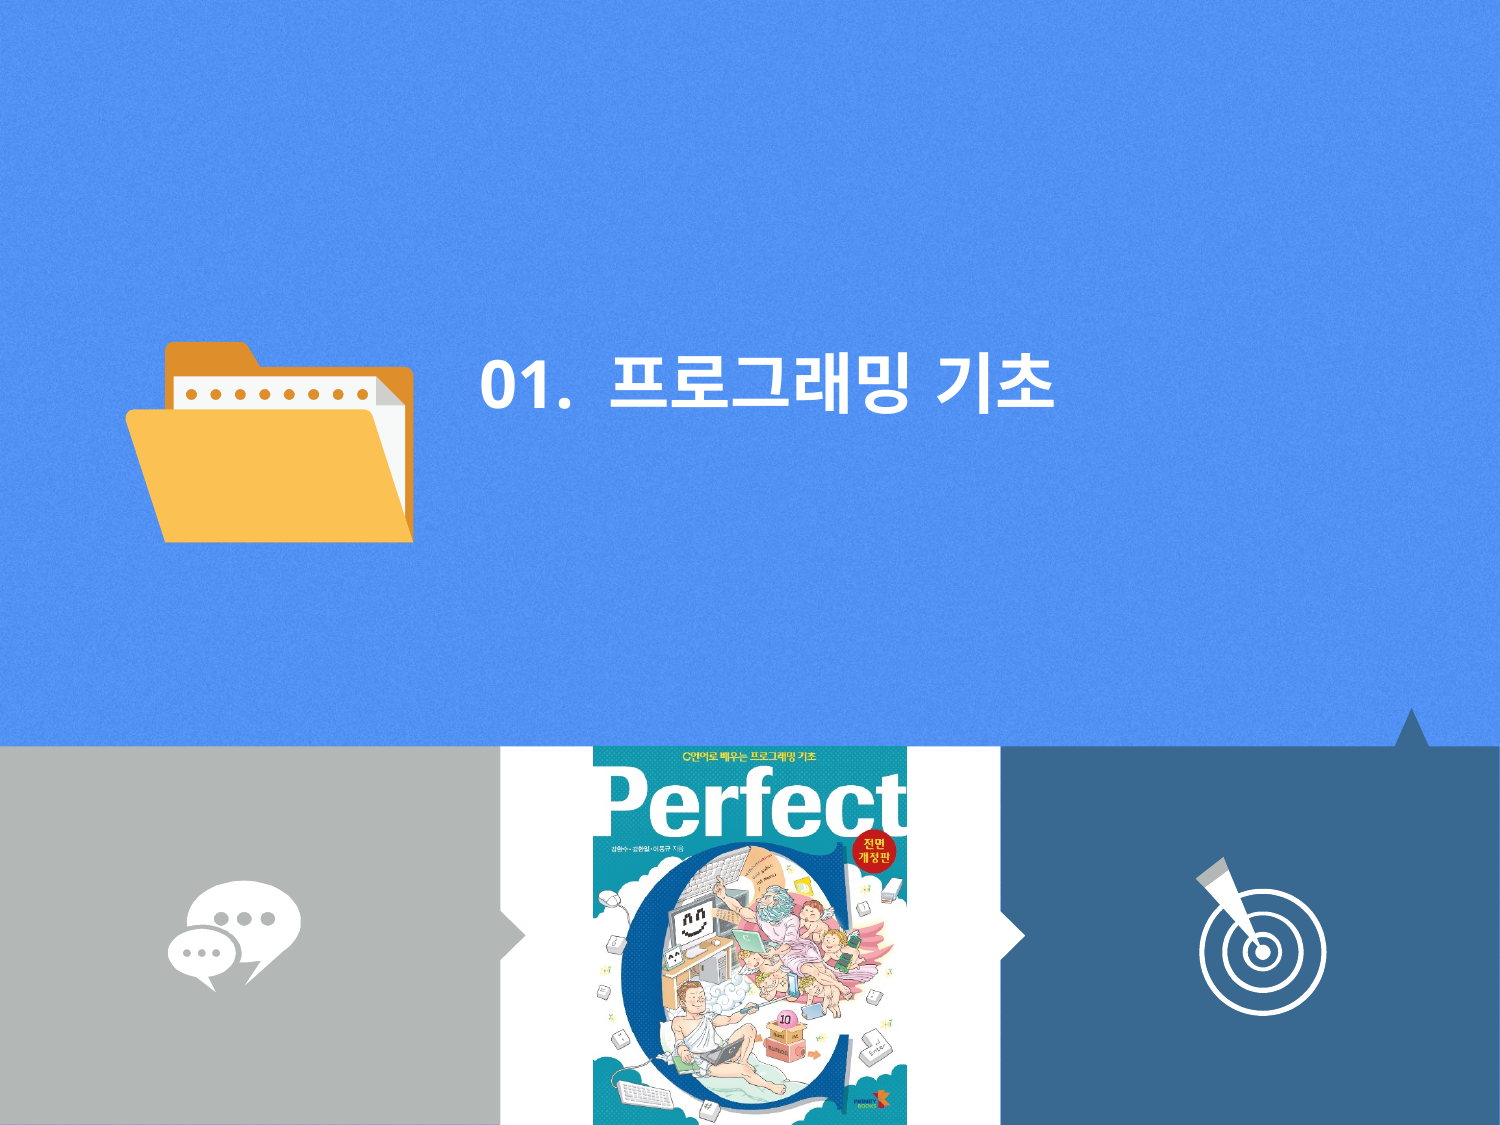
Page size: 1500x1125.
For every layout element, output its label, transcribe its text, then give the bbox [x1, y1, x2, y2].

text_box 01. 프로그래밍 기초 [464, 349, 1459, 429]
picture [0, 0, 1500, 1125]
